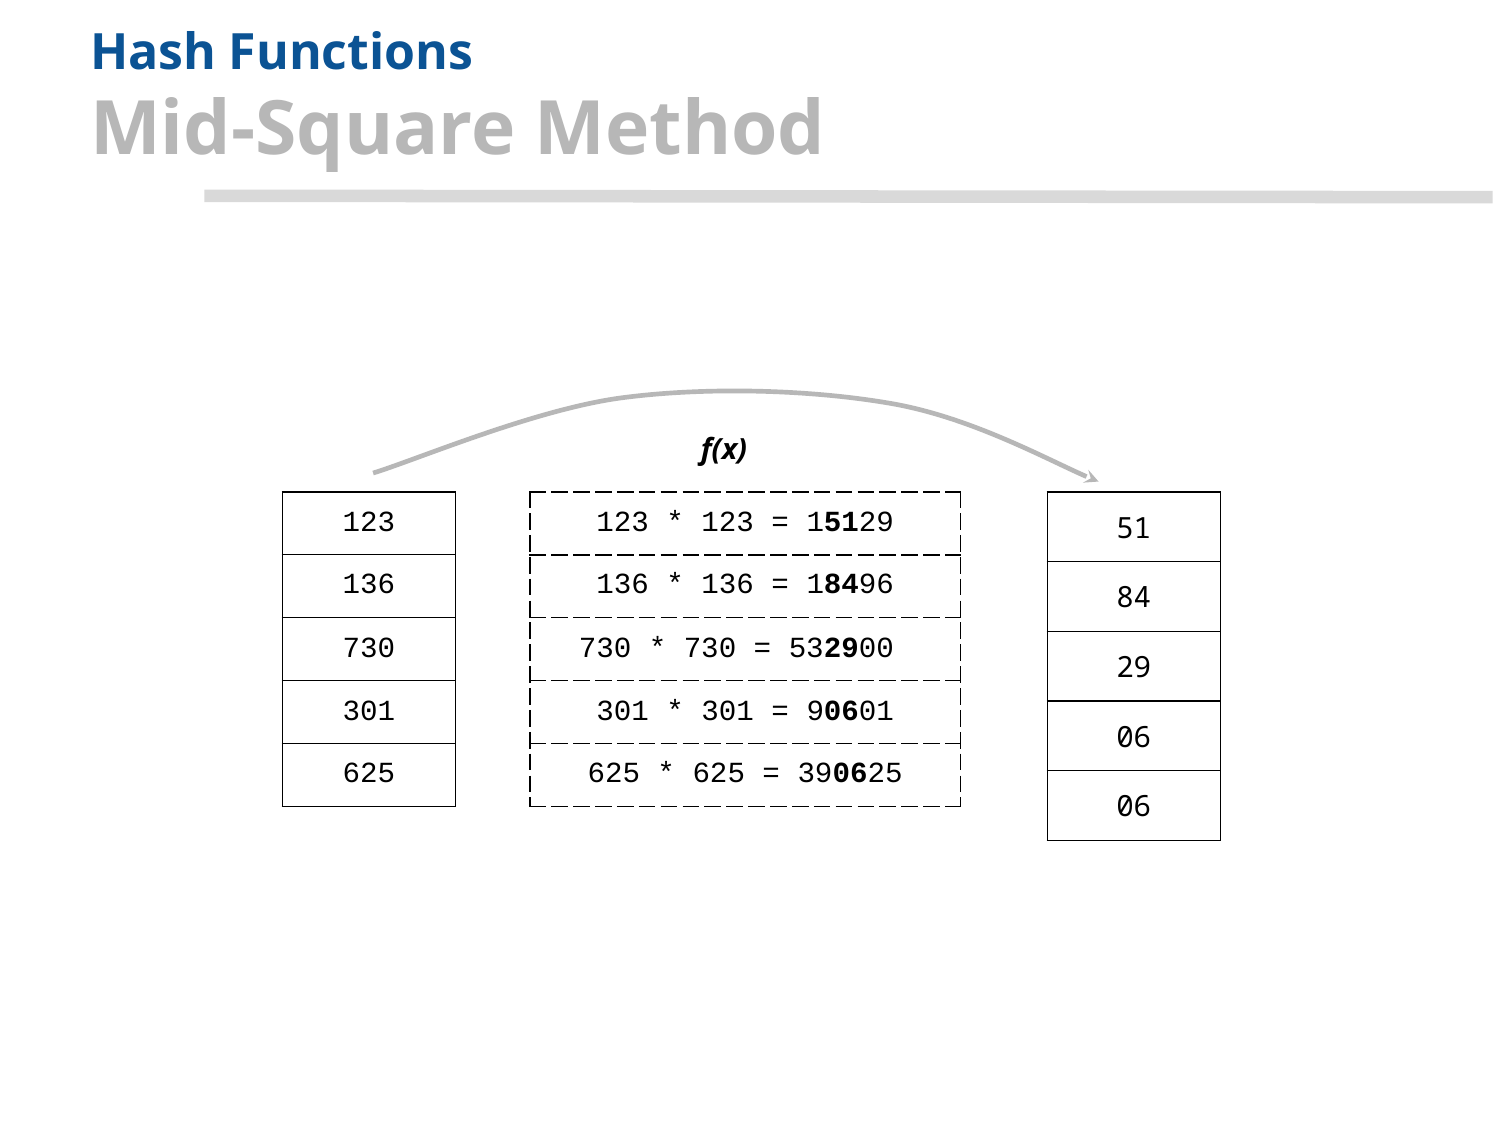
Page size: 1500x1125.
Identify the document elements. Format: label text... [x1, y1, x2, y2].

table_cell 301 [283, 681, 455, 743]
table_cell 136 * 136 = 18496 [530, 555, 960, 618]
table_header 123 [283, 493, 455, 554]
table_cell 84 [1048, 562, 1220, 631]
table_cell 625 [283, 744, 455, 806]
table_cell 730 * 730 = 532900 [530, 618, 960, 681]
table_cell 29 [1048, 632, 1220, 700]
table_cell 301 * 301 = 90601 [530, 681, 960, 744]
title Hash Functions Mid-Square Method [75, 45, 1425, 185]
table_cell 06 [1048, 771, 1220, 840]
table_cell 730 [283, 618, 455, 680]
table_header 51 [1048, 493, 1220, 561]
table_cell 06 [1048, 702, 1220, 770]
text_box f(x) [647, 414, 801, 482]
text_box [373, 390, 1099, 483]
table_header 123 * 123 = 15129 [530, 492, 960, 555]
table_cell 625 * 625 = 390625 [530, 744, 960, 807]
table_cell 136 [283, 555, 455, 617]
